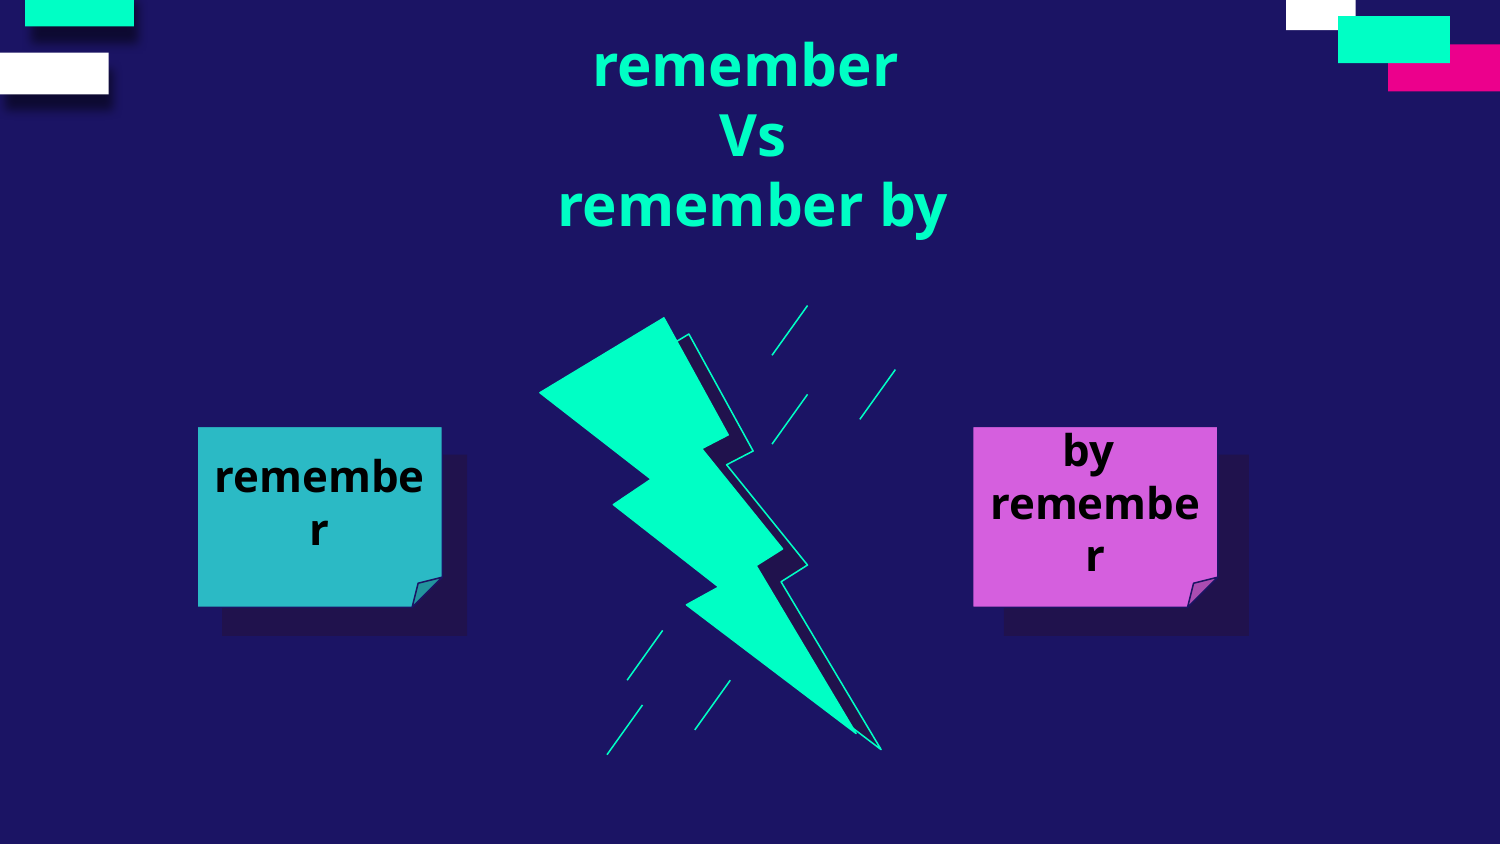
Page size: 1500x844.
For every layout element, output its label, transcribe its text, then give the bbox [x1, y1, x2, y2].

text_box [606, 704, 643, 755]
text_box remember [197, 426, 443, 608]
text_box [771, 305, 808, 356]
text_box [539, 317, 857, 734]
text_box by remember [972, 426, 1218, 608]
text_box [1003, 454, 1249, 636]
text_box [1388, 44, 1500, 92]
title remember Vs remember by [469, 13, 1037, 123]
text_box [25, 0, 134, 27]
text_box [1338, 16, 1450, 64]
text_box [859, 369, 896, 420]
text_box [771, 394, 808, 445]
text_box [694, 679, 731, 731]
text_box [677, 334, 882, 750]
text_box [626, 630, 663, 681]
text_box [222, 454, 468, 636]
text_box [0, 52, 109, 95]
text_box [1286, 0, 1356, 31]
